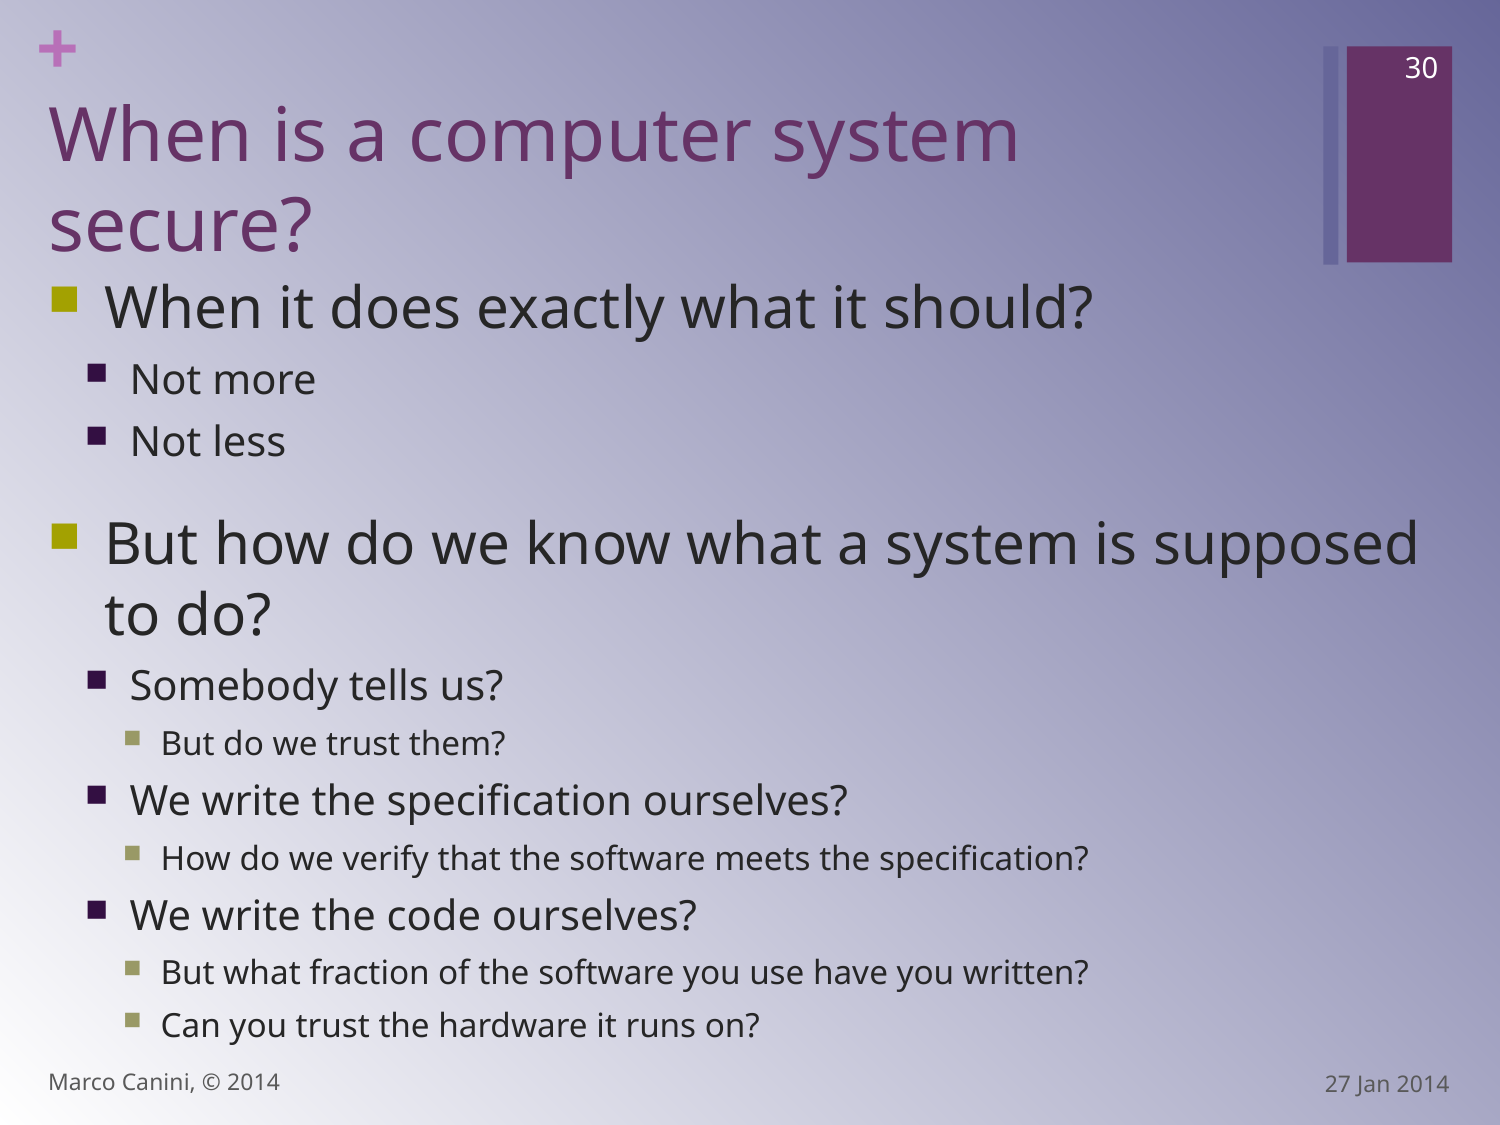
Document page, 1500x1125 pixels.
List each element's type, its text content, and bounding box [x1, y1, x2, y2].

slide_number 30 [1362, 39, 1454, 100]
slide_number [1114, 1053, 1465, 1114]
title When is a computer system secure? [33, 79, 1322, 262]
footer Marco Canini, © 2014 [33, 1053, 1038, 1114]
list When it does exactly what it should? Not more Not less But how do we know what a system is supposed to do? Somebody tells us? But do we trust them? We write the specification ourselves? How do we verify that the software meets the specification? We write the code ourselves? But what fraction of the software you use have you written? Can you trust the hardware it runs on? [33, 262, 1465, 1054]
